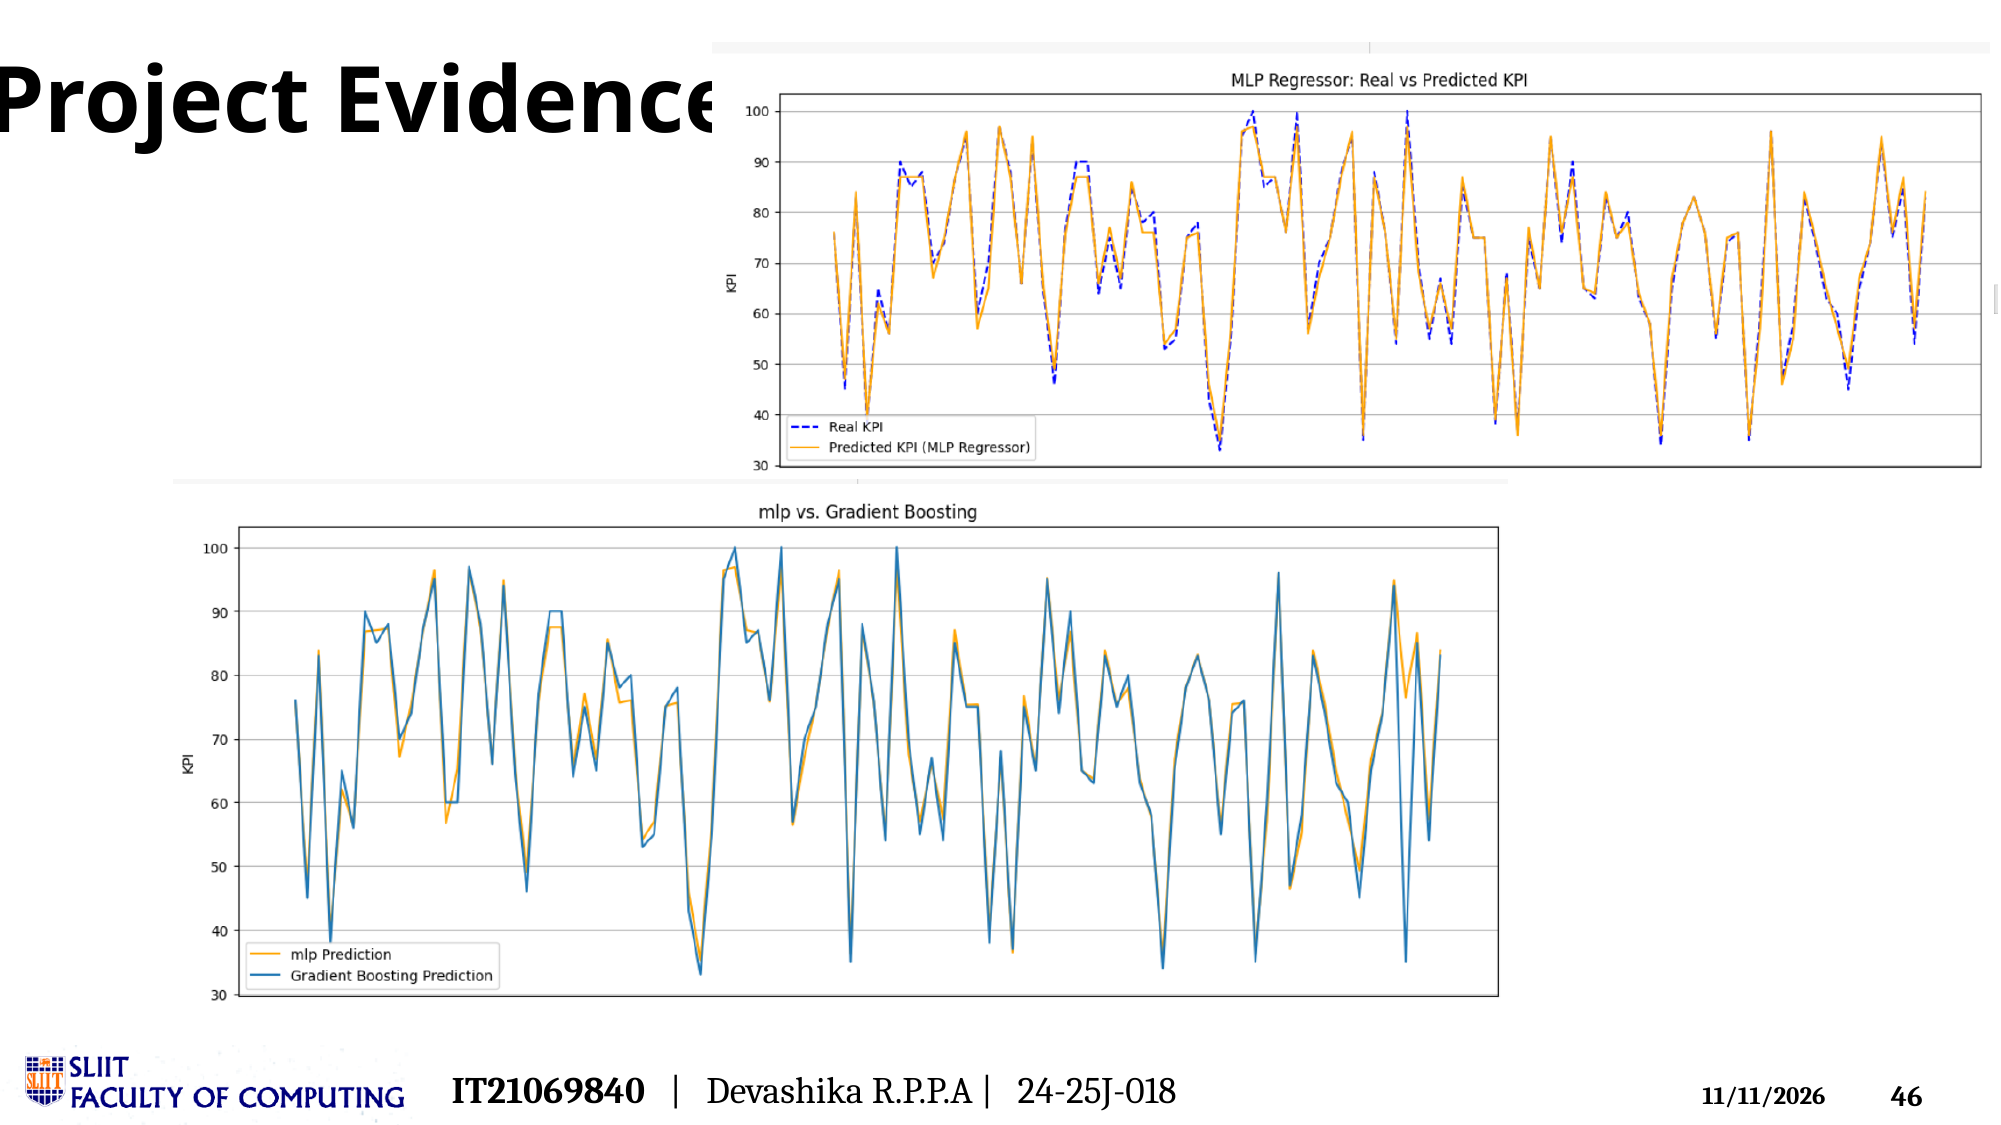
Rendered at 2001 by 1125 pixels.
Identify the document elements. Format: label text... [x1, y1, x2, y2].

picture [172, 42, 1998, 1012]
title Project Evidence [0, 30, 1322, 161]
text_box IT21069840 | Devashika R.P.P.A | 24-25J-018 [435, 1056, 1557, 1120]
picture [0, 1045, 413, 1125]
